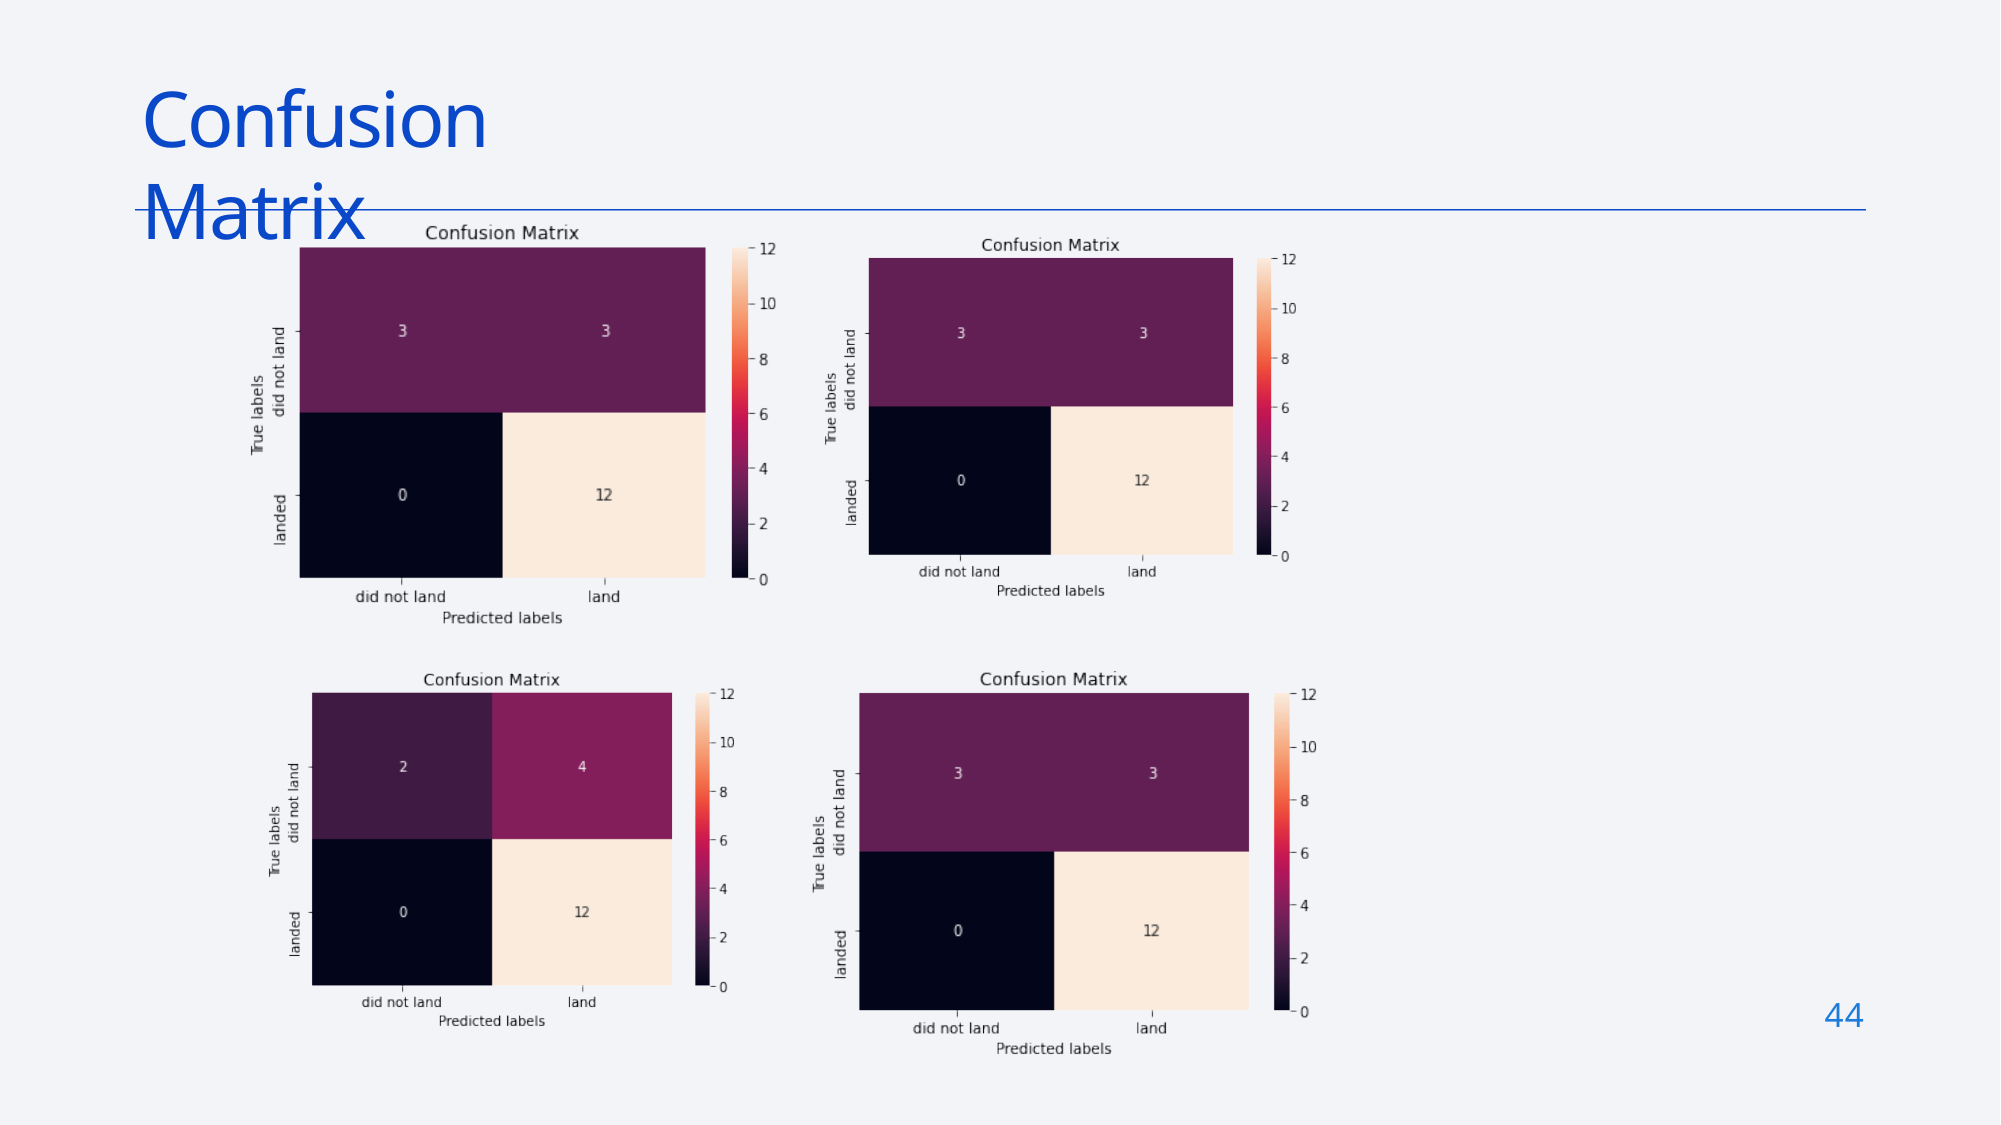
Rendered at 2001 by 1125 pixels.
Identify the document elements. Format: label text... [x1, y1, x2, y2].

title Confusion Matrix [139, 68, 696, 259]
slide_number 44 [1818, 1001, 1871, 1125]
picture [0, 0, 2000, 1125]
